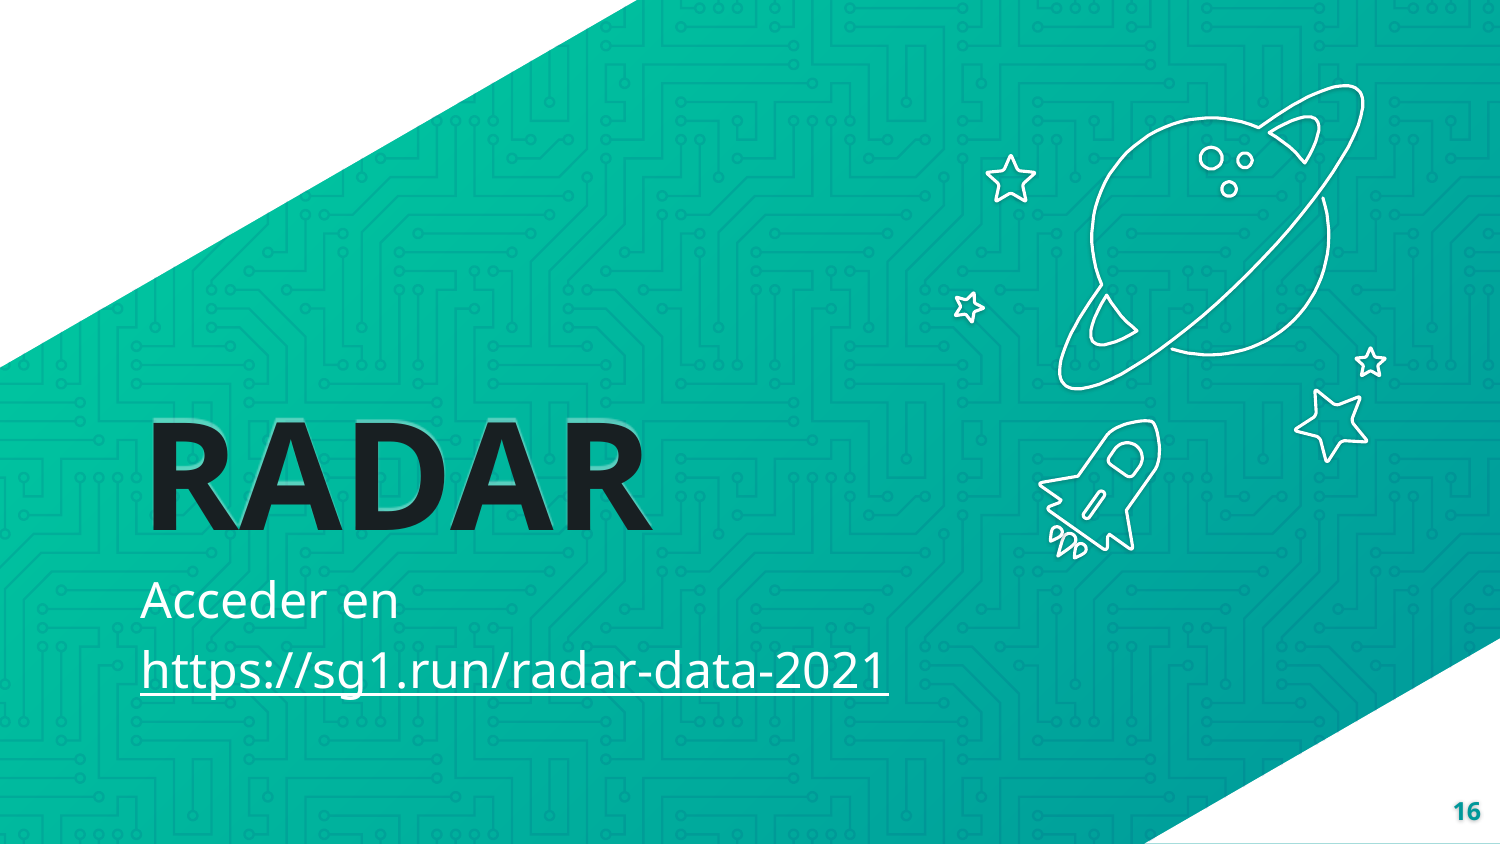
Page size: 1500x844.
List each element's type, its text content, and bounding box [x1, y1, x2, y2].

title RADAR [140, 372, 1000, 559]
subtitle Acceder en https://sg1.run/radar-data-2021 [140, 559, 1084, 689]
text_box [1041, 427, 1167, 553]
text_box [1059, 85, 1363, 389]
slide_number ‹#› [1391, 779, 1482, 844]
